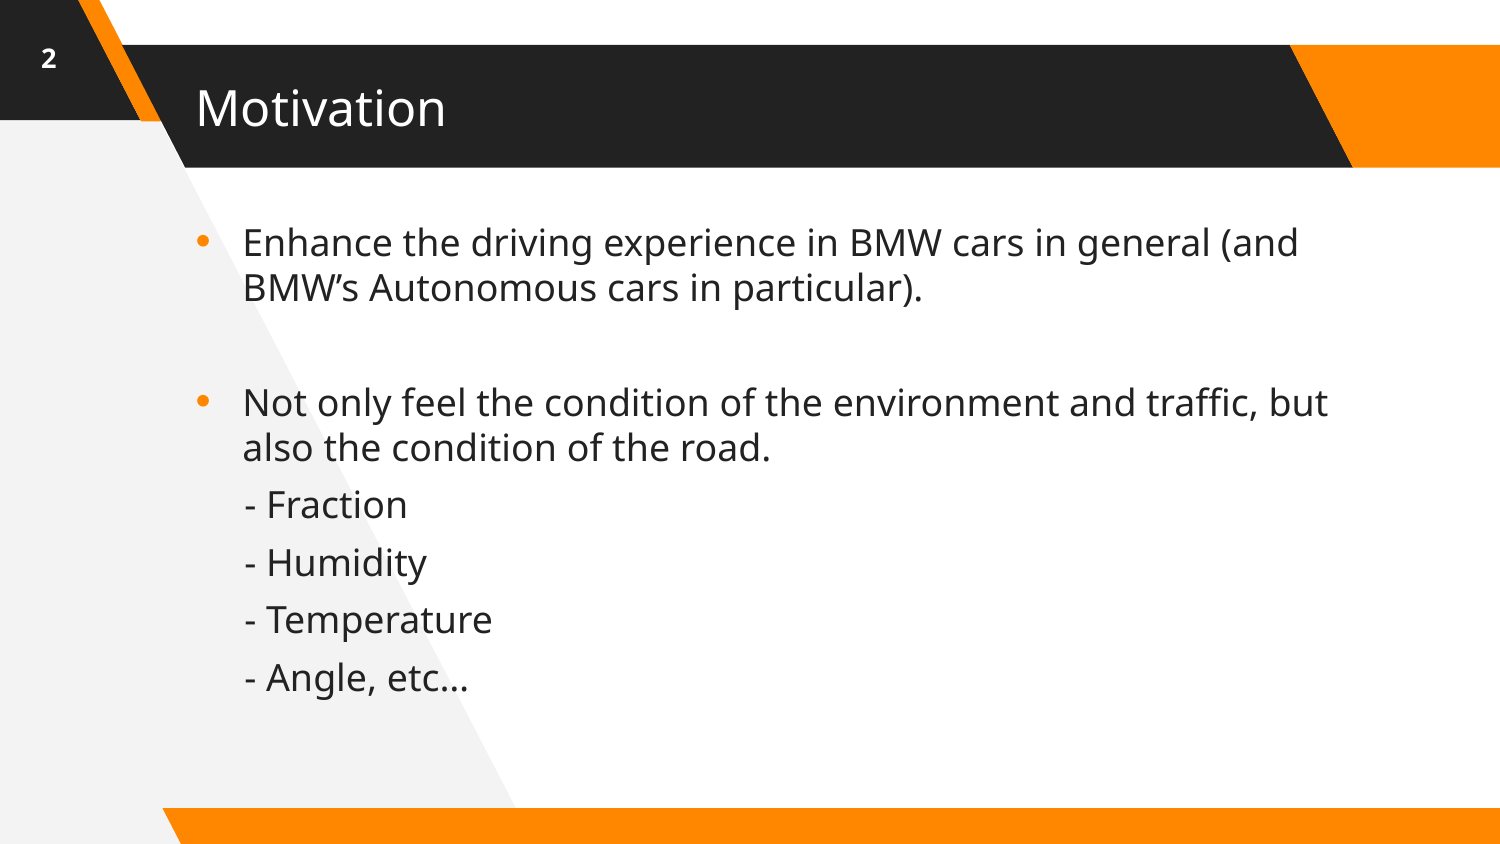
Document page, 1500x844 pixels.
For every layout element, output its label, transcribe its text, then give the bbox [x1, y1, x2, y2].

title Motivation [180, 44, 1424, 168]
slide_number 2 [0, 0, 98, 121]
list Enhance the driving experience in BMW cars in general (and BMW’s Autonomous cars in particular). Not only feel the condition of the environment and traffic, but also the condition of the road. - Fraction - Humidity - Temperature - Angle, etc… [180, 203, 1353, 691]
